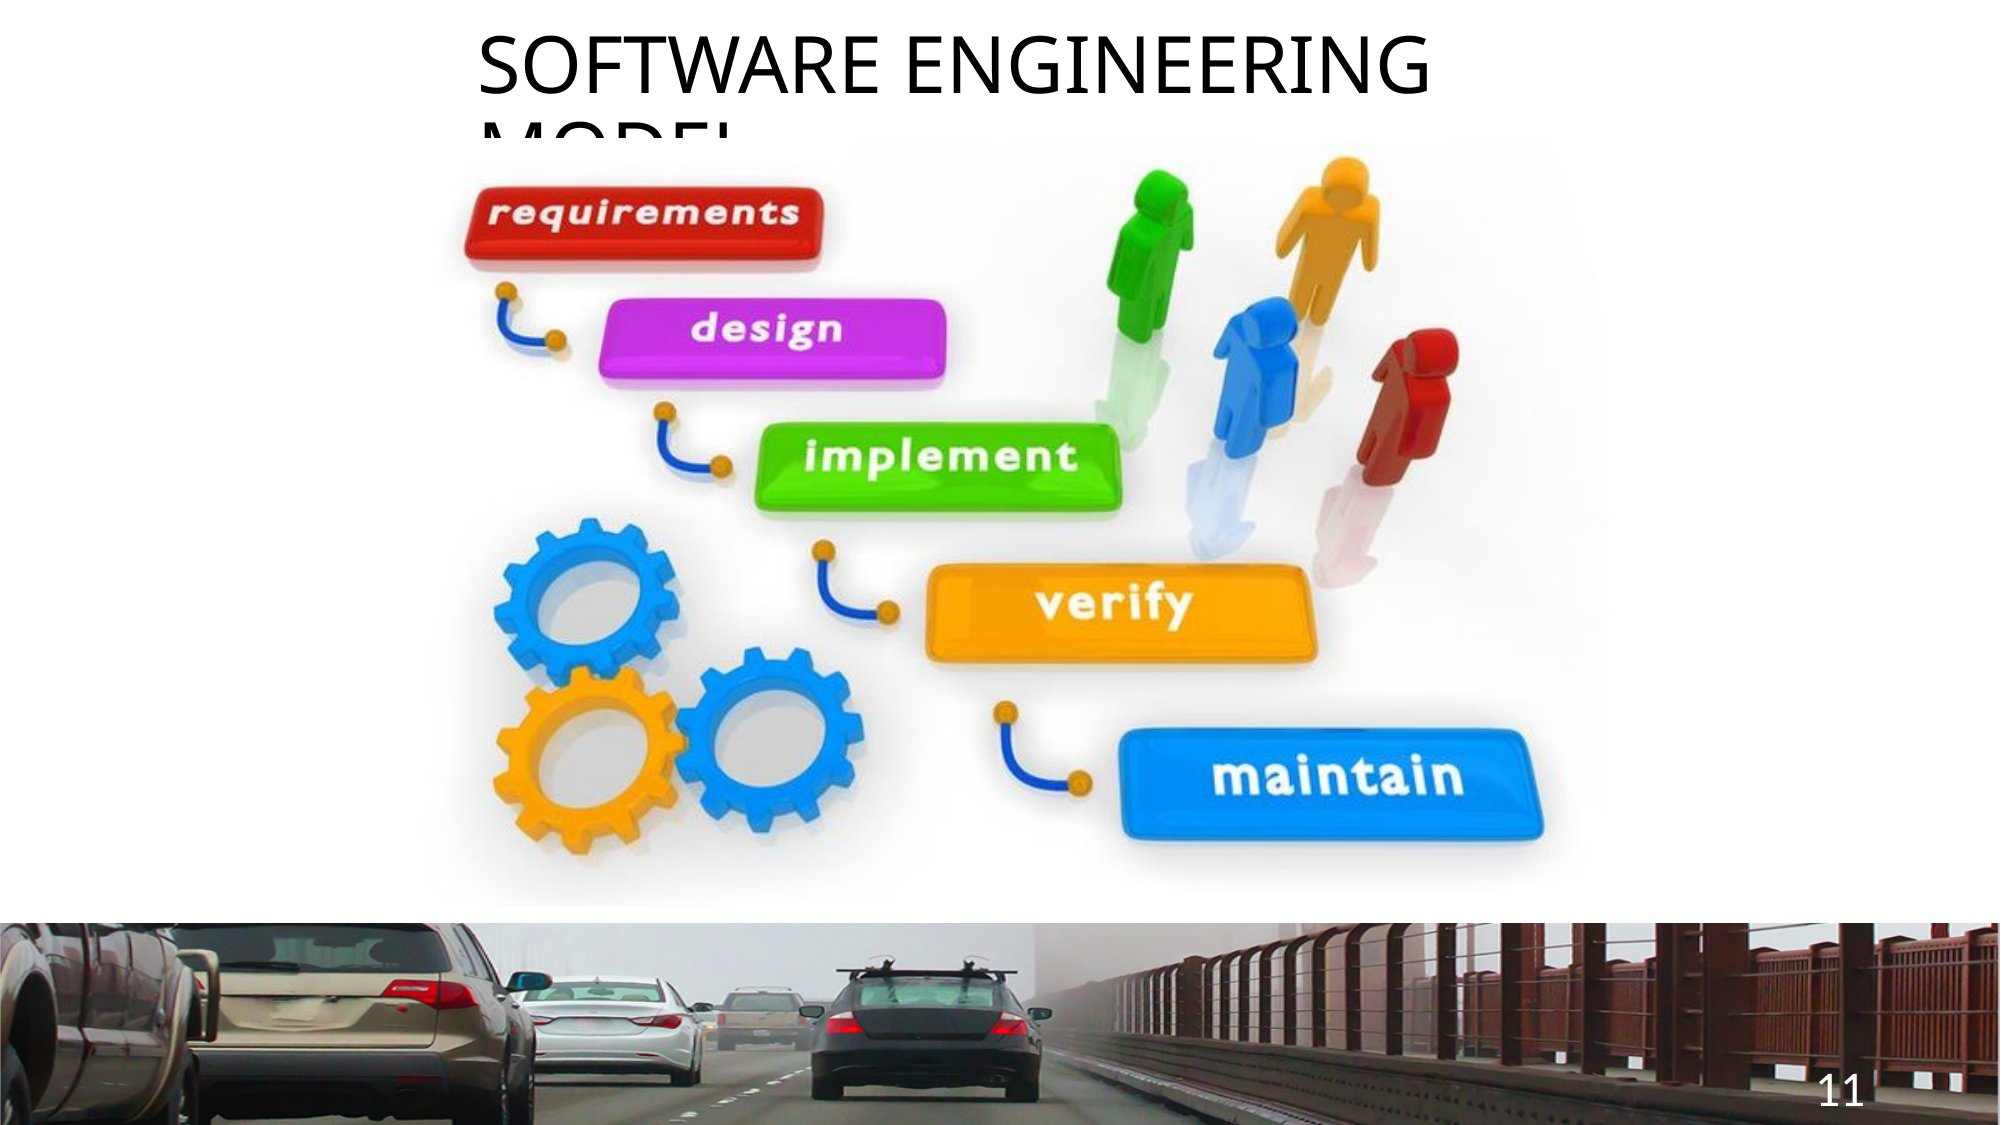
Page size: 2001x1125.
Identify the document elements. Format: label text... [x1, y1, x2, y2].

picture [199, 138, 1800, 906]
picture [0, 923, 2000, 1125]
text_box SOFTWARE ENGINEERING MODEL [462, 18, 1682, 138]
